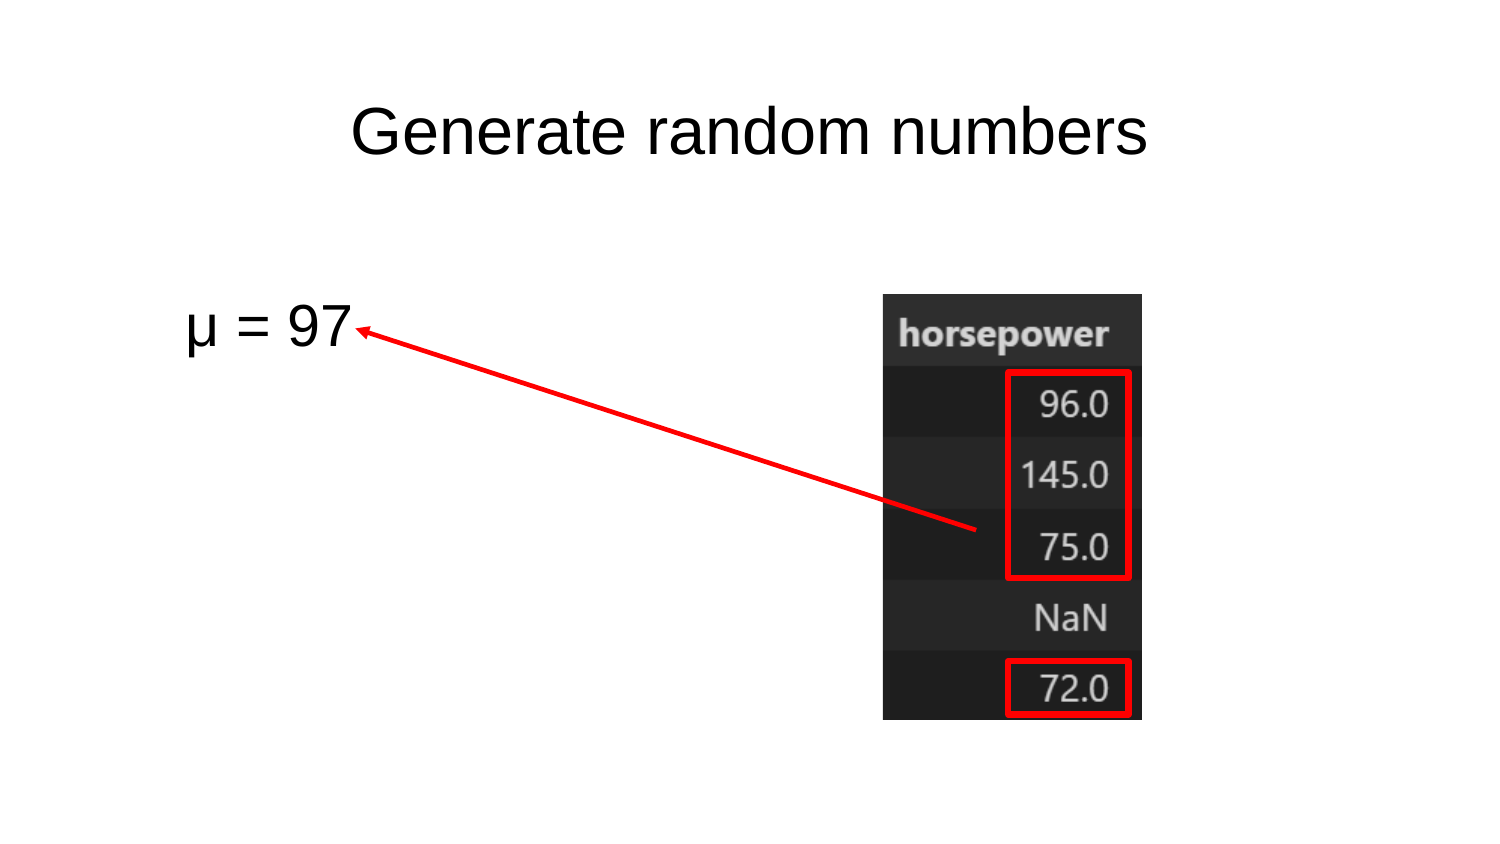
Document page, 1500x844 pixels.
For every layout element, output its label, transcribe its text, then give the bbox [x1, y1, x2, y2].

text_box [354, 328, 977, 531]
text_box μ = 97 [170, 272, 528, 572]
title Generate random numbers [51, 72, 1449, 176]
picture [882, 293, 1143, 720]
